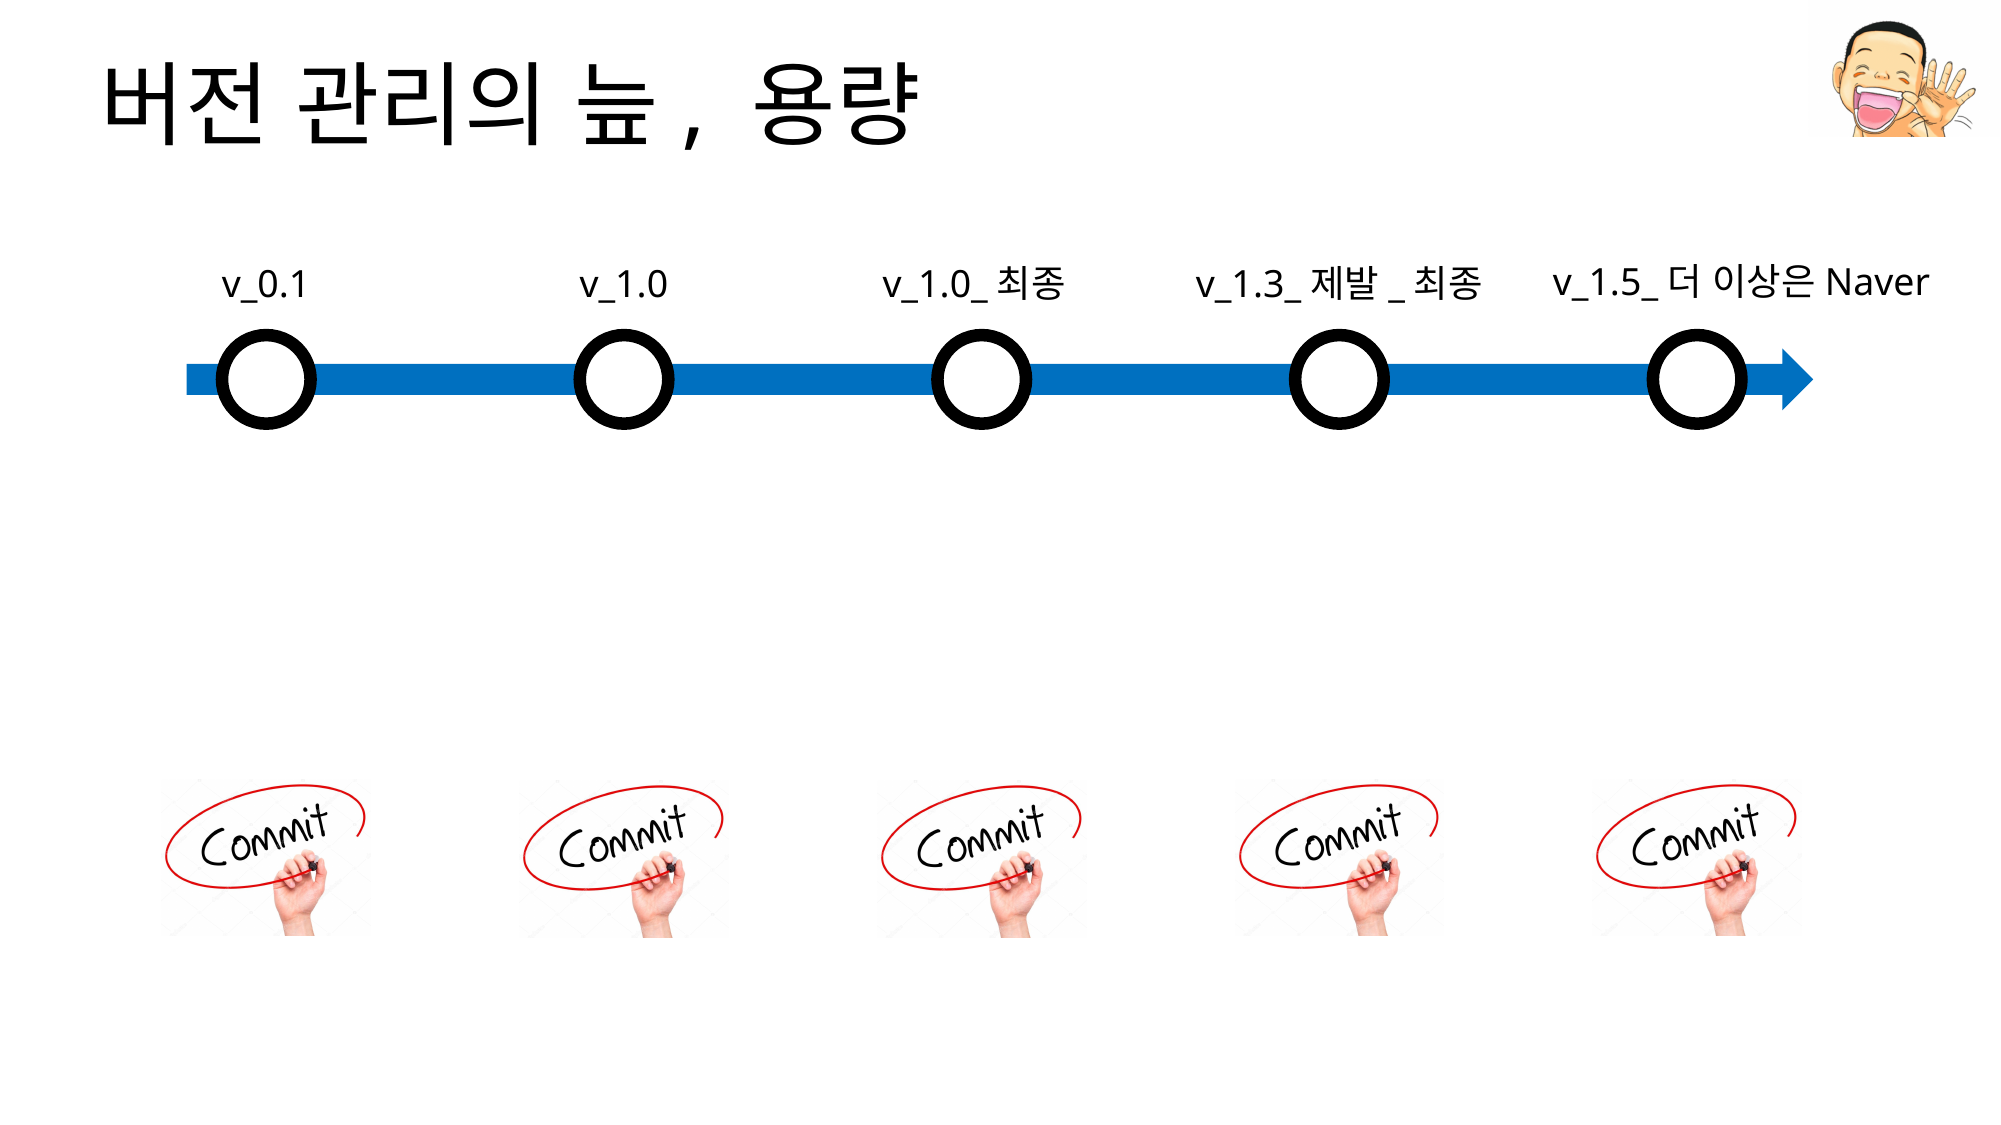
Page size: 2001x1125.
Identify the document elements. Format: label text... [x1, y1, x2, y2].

text_box [1740, 345, 1815, 413]
text_box v_0.1 [207, 252, 326, 313]
text_box [1024, 362, 1297, 396]
text_box [667, 362, 939, 396]
picture [1863, 0, 2000, 137]
text_box [1651, 334, 1743, 425]
text_box [1382, 362, 1654, 396]
text_box [220, 334, 312, 425]
text_box [309, 362, 581, 396]
text_box [185, 362, 224, 396]
text_box [936, 334, 1028, 425]
text_box v_1.0 [564, 252, 684, 313]
picture [1592, 779, 1802, 936]
picture [161, 779, 371, 936]
text_box v_1.0_최종 [867, 252, 1081, 313]
text_box v_1.5_더 이상은Naver [1538, 250, 1945, 311]
text_box v_1.3_제발_최종 [1180, 252, 1498, 313]
picture [1234, 779, 1444, 936]
text_box [578, 334, 670, 425]
picture [519, 780, 729, 938]
text_box [1294, 334, 1385, 425]
title 버전 관리의 늪, 용량 [85, 0, 1863, 218]
picture [877, 780, 1087, 938]
